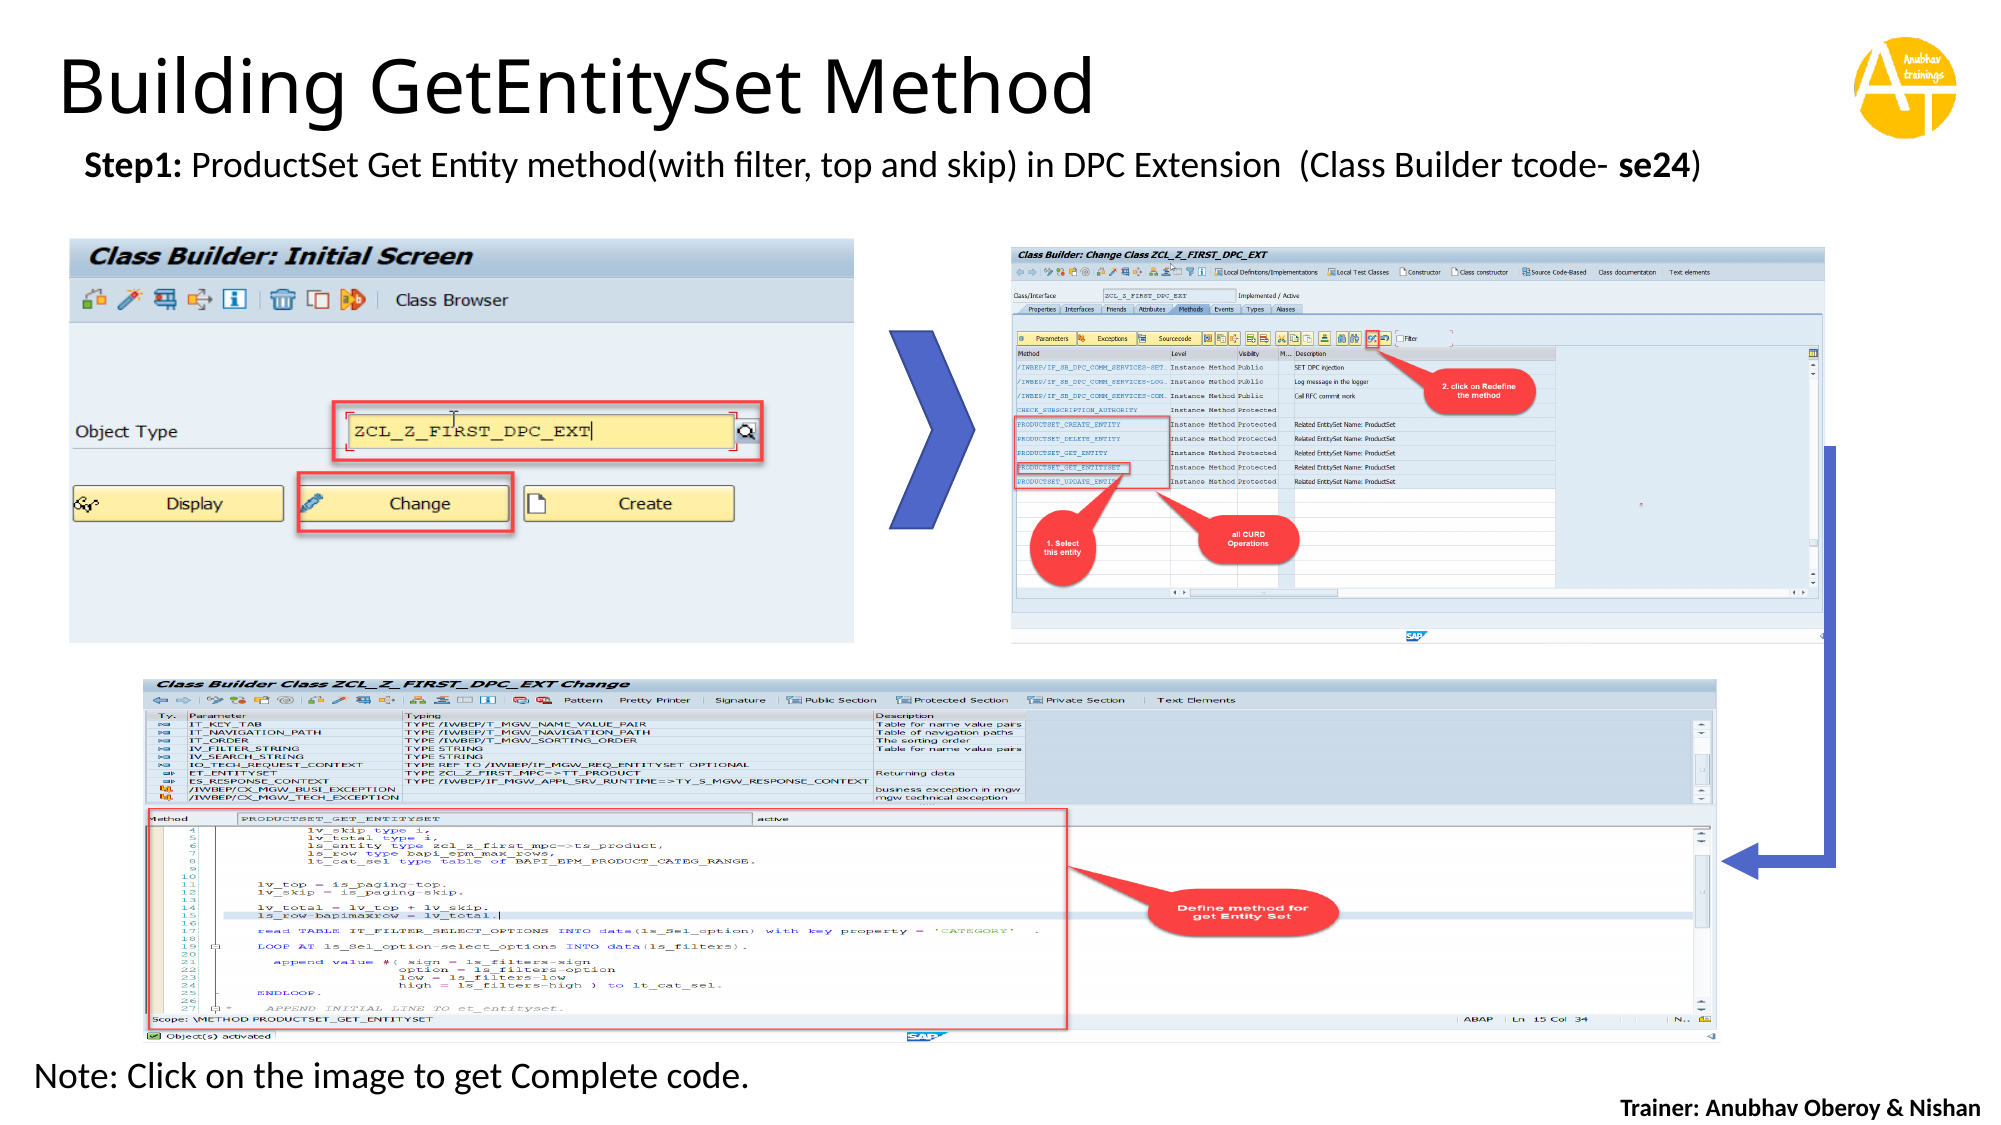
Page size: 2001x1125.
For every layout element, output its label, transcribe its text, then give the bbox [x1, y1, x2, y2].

text_box [888, 330, 976, 530]
text_box Note: Click on the image to get Complete code. [19, 1043, 867, 1104]
picture [1011, 247, 1831, 644]
text_box Step1: ProductSet Get Entity method(with filter, top and skip) in DPC Extension (Class Builder tcode- se24) [69, 148, 1797, 193]
picture [69, 238, 854, 643]
picture [1844, 30, 1962, 147]
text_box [1720, 445, 1831, 862]
text_box Building GetEntitySet Method [42, 30, 1896, 148]
footer Trainer: Anubhav Oberoy & Nishan [1568, 1083, 1998, 1125]
picture [143, 679, 1721, 1043]
